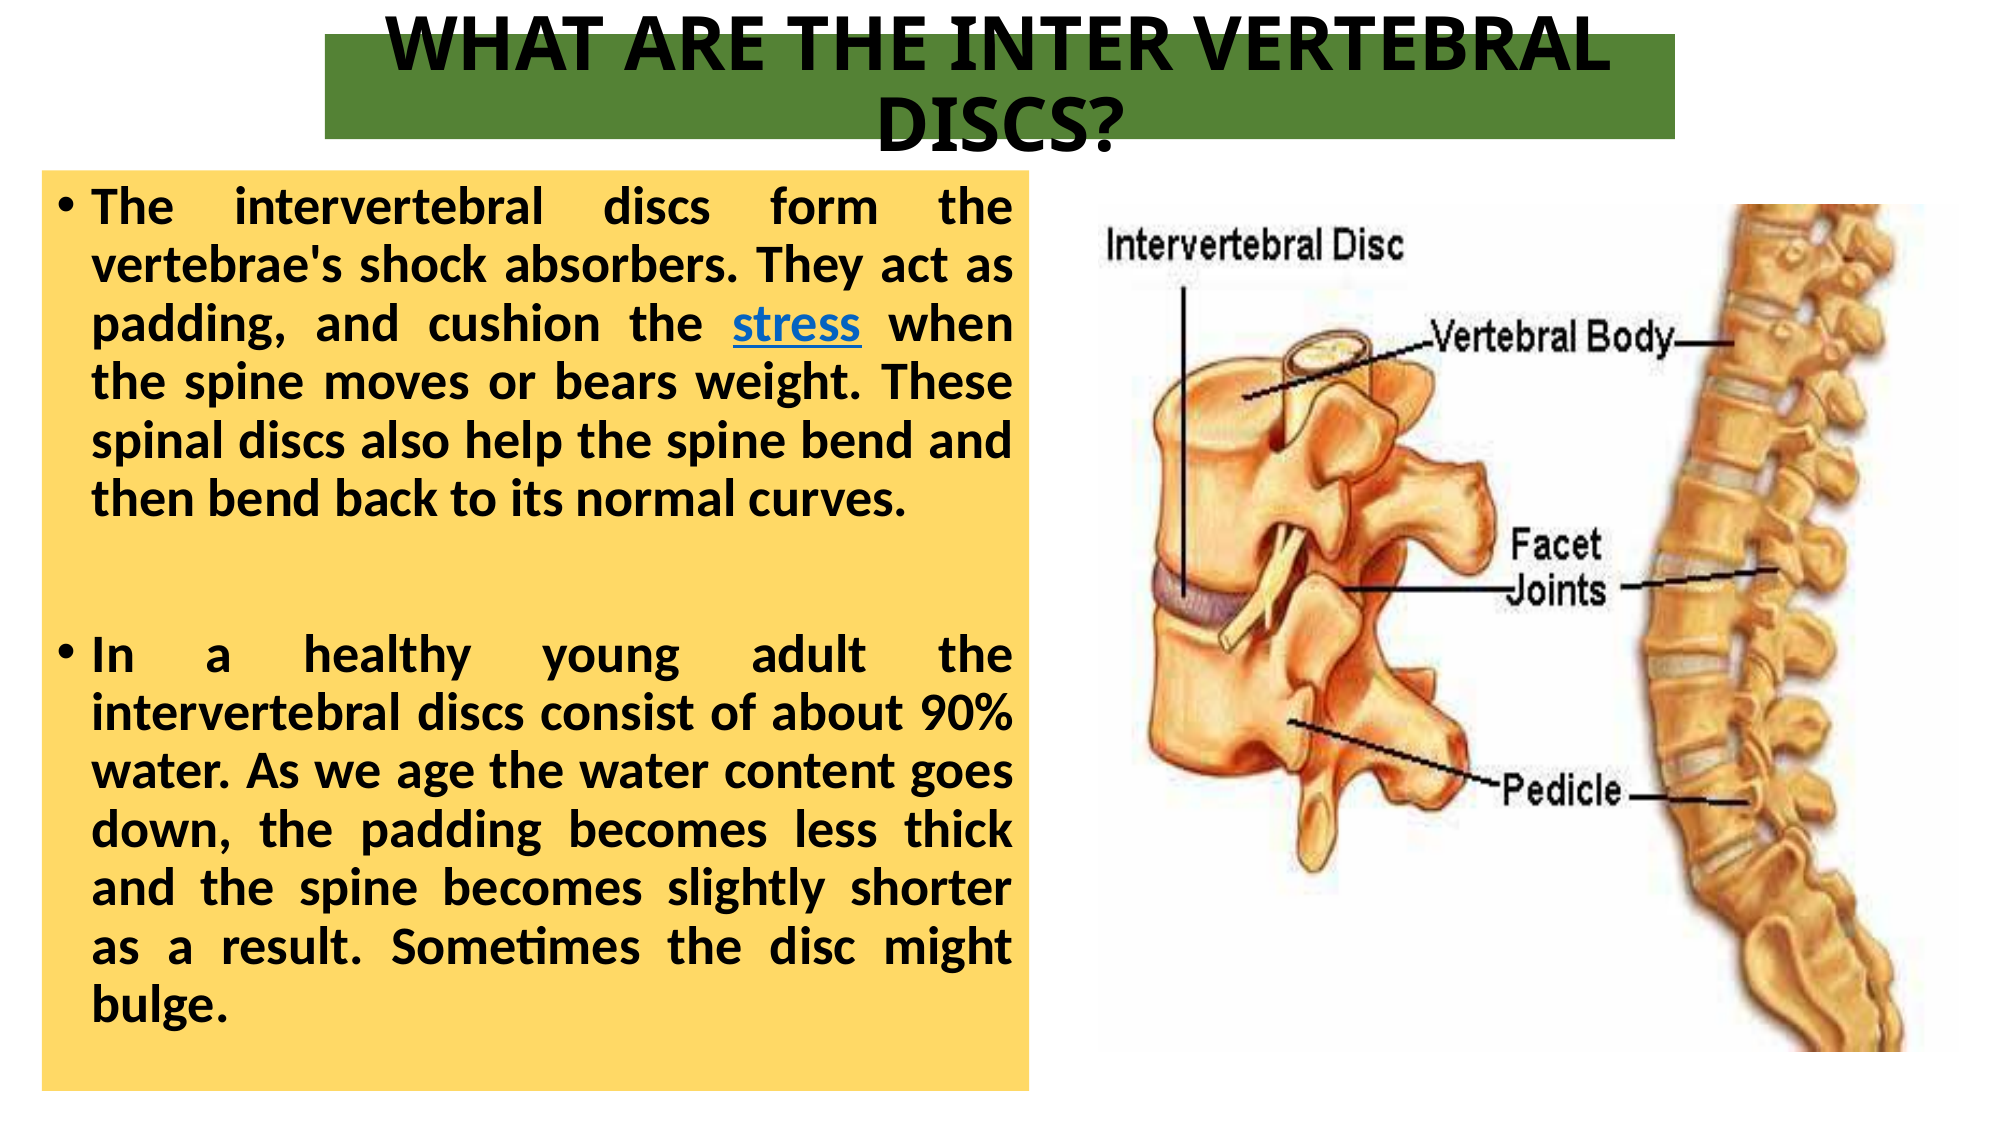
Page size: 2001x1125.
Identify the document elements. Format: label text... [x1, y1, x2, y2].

list The intervertebral discs form the vertebrae's shock absorbers. They act as padding, and cushion the stress when the spine moves or bears weight. These spinal discs also help the spine bend and then bend back to its normal curves. In a healthy young adult the intervertebral discs consist of about 90% water. As we age the water content goes down, the padding becomes less thick and the spine becomes slightly shorter as a result. Sometimes the disc might bulge. [41, 170, 1030, 1091]
title WHAT ARE THE INTER VERTEBRAL DISCS? [324, 34, 1675, 140]
picture [1098, 204, 1959, 1052]
